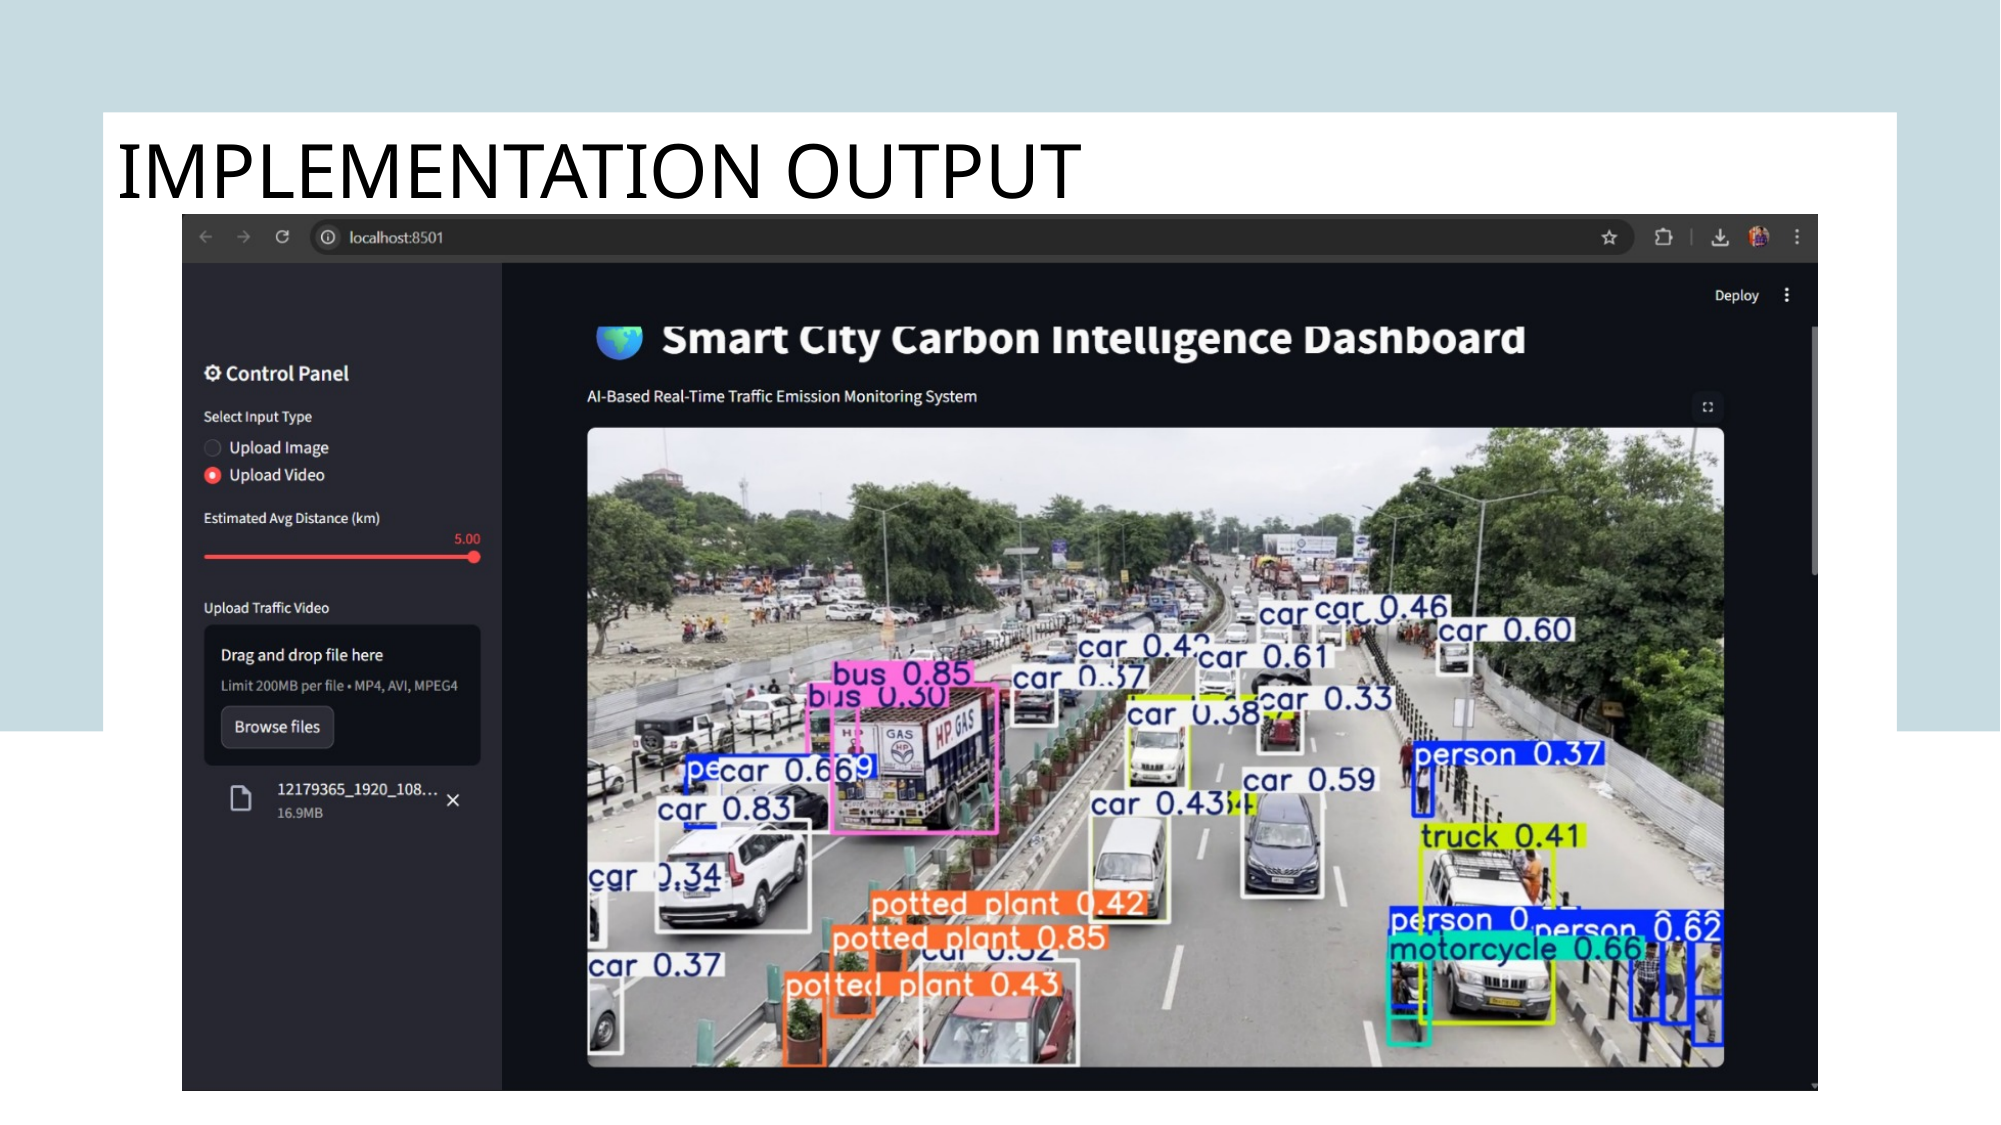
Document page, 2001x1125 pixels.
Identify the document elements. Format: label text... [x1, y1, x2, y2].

subtitle IMPLEMENTATION OUTPUT [117, 124, 1437, 274]
picture [181, 213, 1818, 1091]
